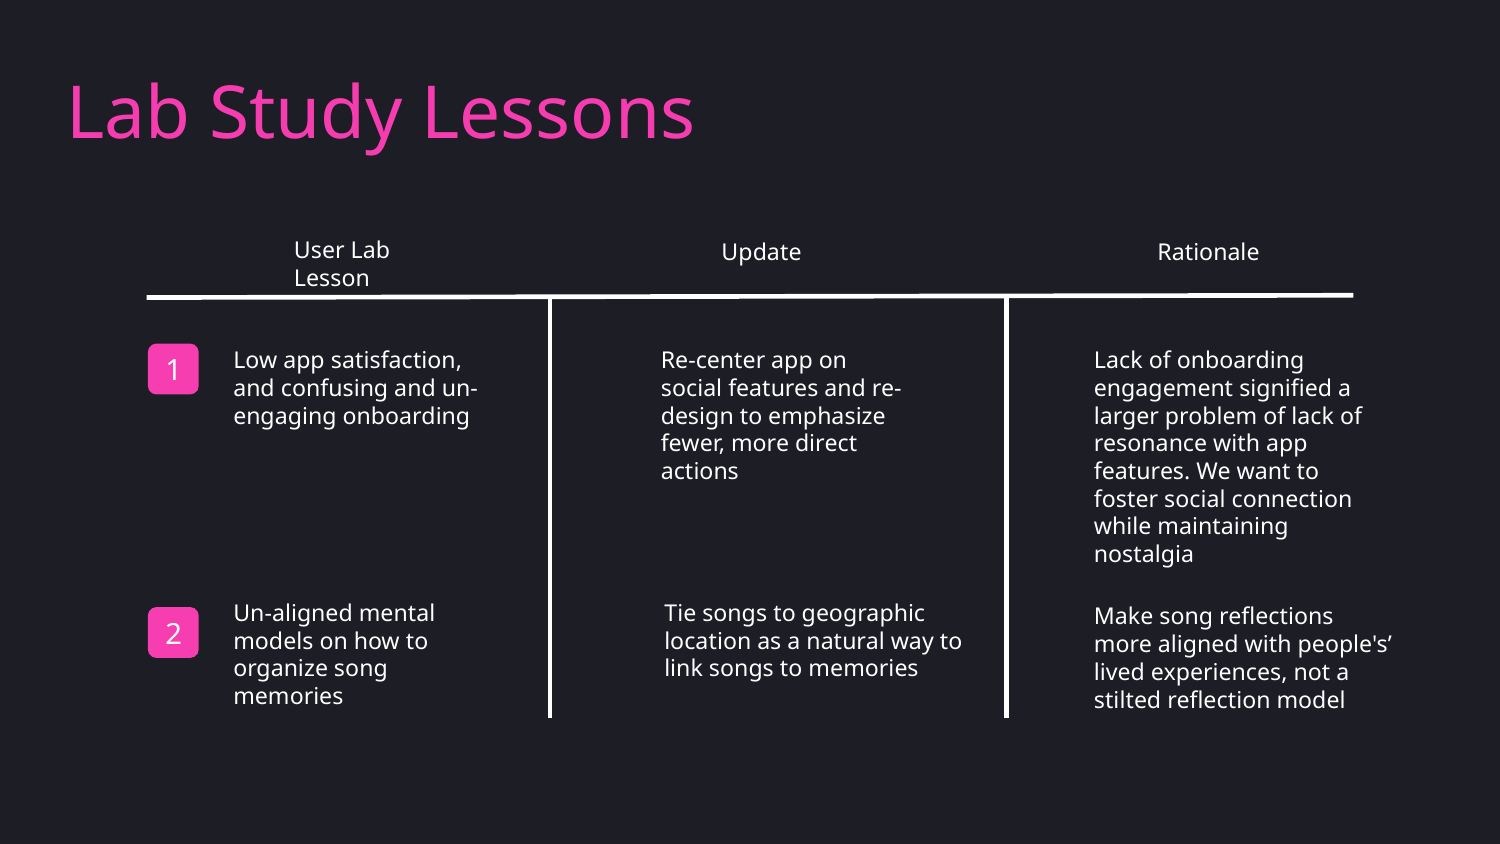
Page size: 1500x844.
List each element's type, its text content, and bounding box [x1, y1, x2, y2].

title User Lab Lesson [278, 220, 437, 277]
title Make song reflections more aligned with people's’ lived experiences, not a stilted reflection model [1078, 586, 1410, 686]
title Lab Study Lessons [51, 50, 887, 167]
title Re-center app on social features and re-design to emphasize fewer, more direct actions [645, 330, 925, 506]
title Rationale [1142, 222, 1293, 279]
title Tie songs to geographic location as a natural way to link songs to memories [649, 583, 980, 716]
text_box 1 [147, 343, 199, 395]
title Update [706, 222, 838, 279]
text_box 2 [147, 607, 199, 658]
title Low app satisfaction, and confusing and un-engaging onboarding [218, 330, 520, 471]
title Un-aligned mental models on how to organize song memories [218, 583, 497, 716]
title Lack of onboarding engagement signified a larger problem of lack of resonance with app features. We want to foster social connection while maintaining nostalgia [1078, 330, 1380, 554]
